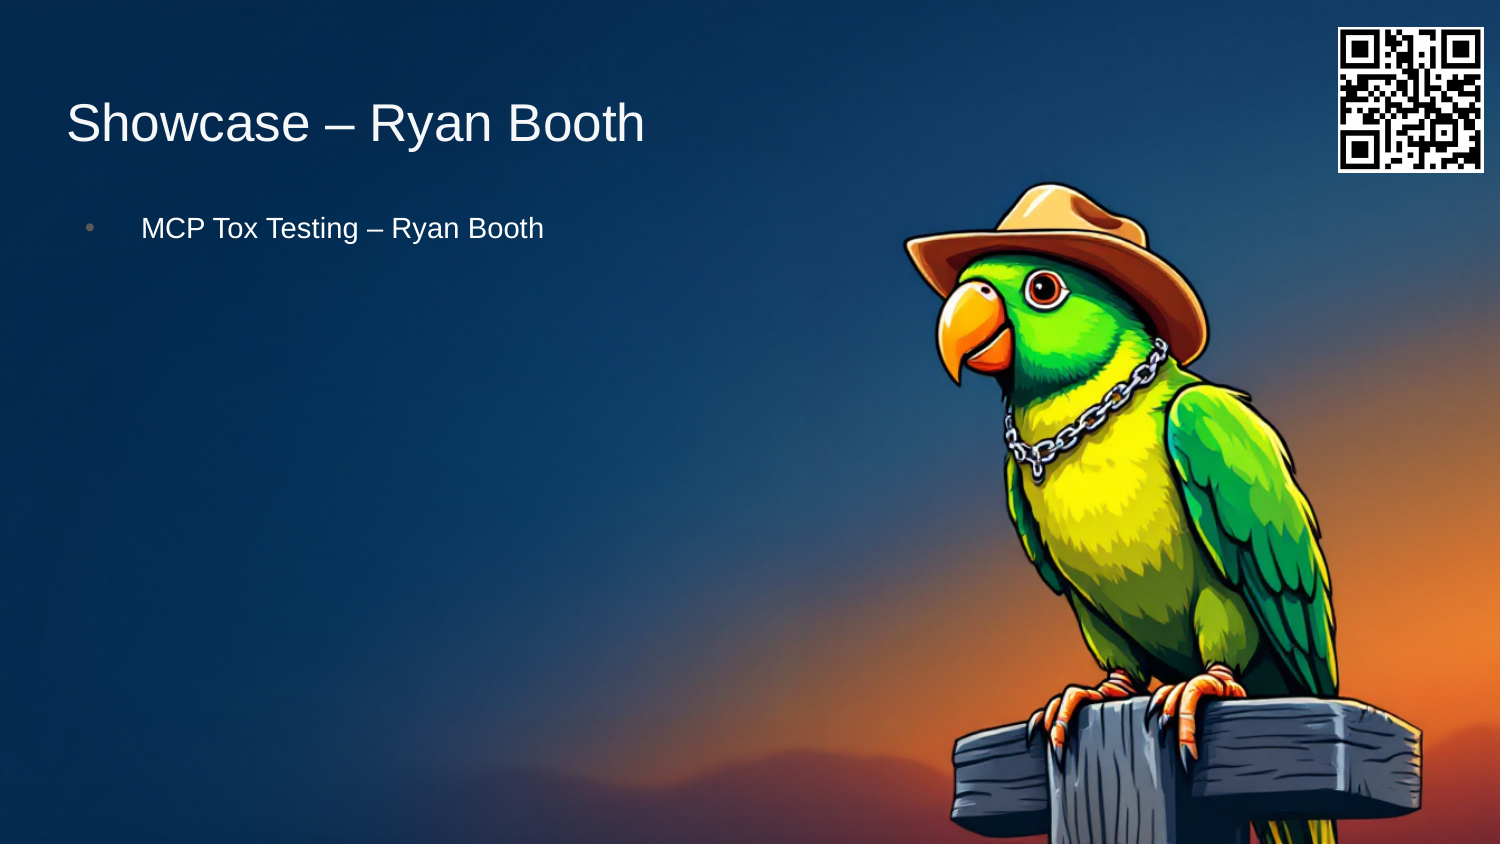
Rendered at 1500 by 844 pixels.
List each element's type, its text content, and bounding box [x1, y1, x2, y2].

list MCP Tox Testing – Ryan Booth [51, 189, 900, 750]
picture [0, 0, 1500, 844]
title Showcase – Ryan Booth [51, 72, 1333, 167]
